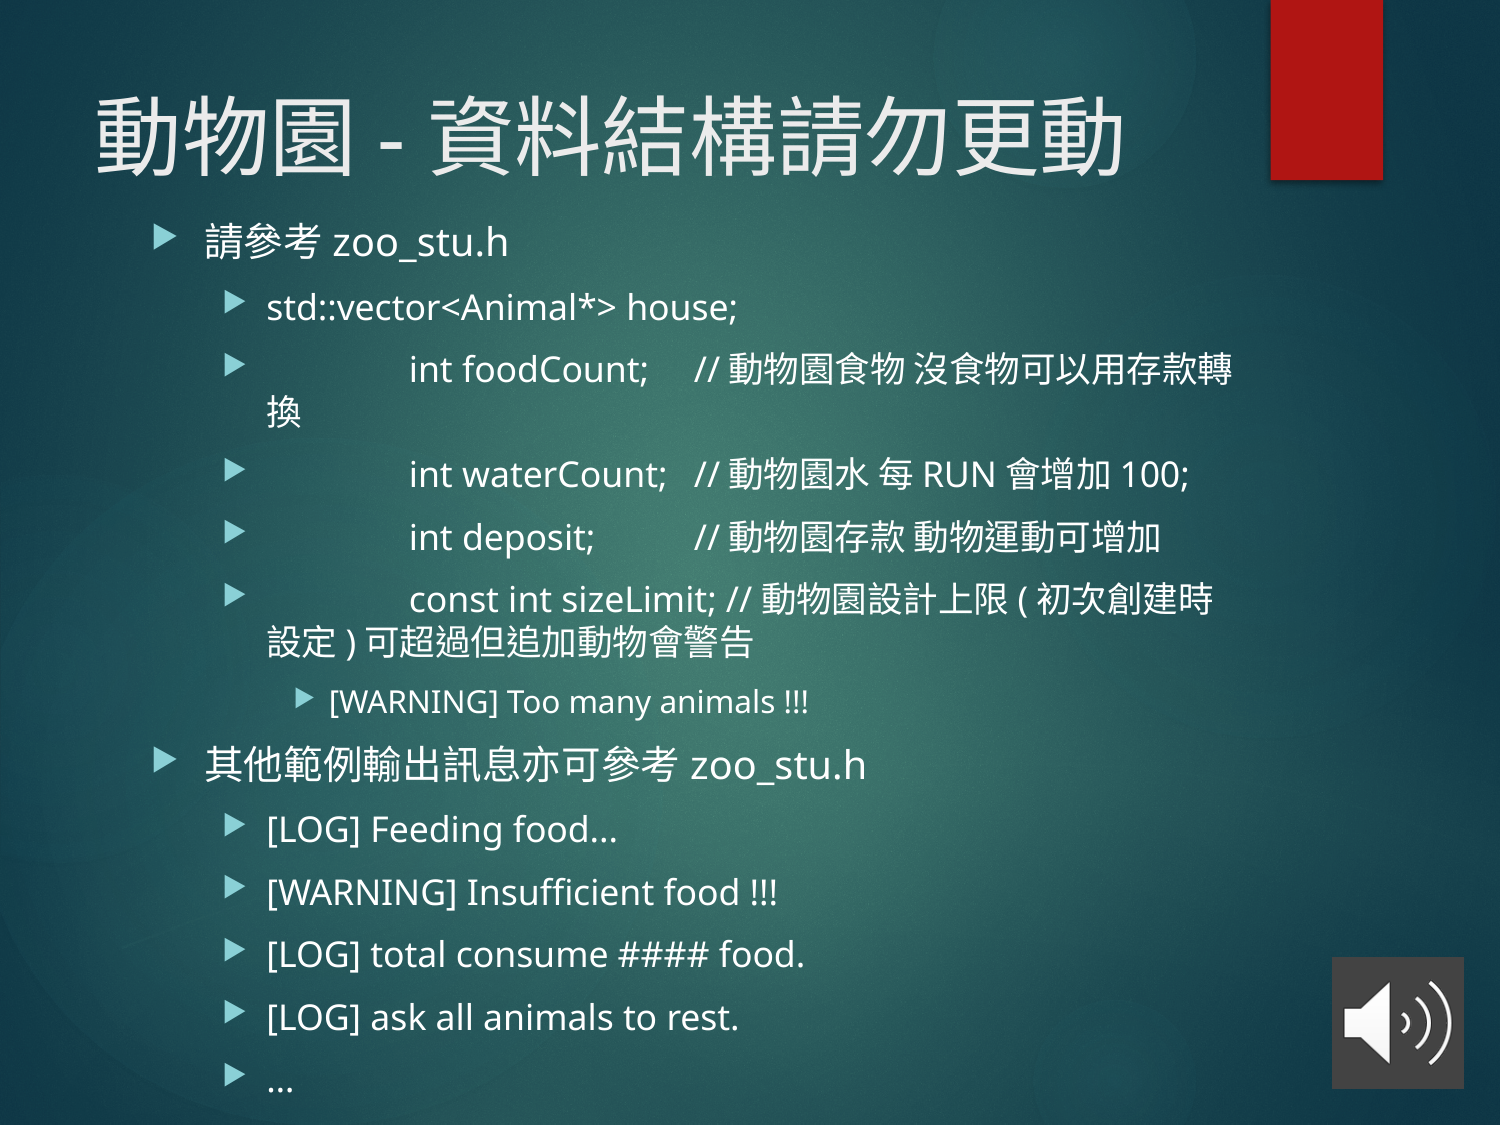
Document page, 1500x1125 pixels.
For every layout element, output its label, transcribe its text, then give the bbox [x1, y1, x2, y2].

title 動物園-資料結構請勿更動 [79, 74, 1237, 202]
picture [1330, 955, 1465, 1090]
list 請參考zoo_stu.h std::vector<Animal*> house; int foodCount; //動物園食物 沒食物可以用存款轉換 int waterCount; //動物園水 每RUN會增加100; int deposit; //動物園存款 動物運動可增加 const int sizeLimit; //動物園設計上限(初次創建時設定)可超過但追加動物會警告 [WARNING] Too many animals !!! 其他範例輸出訊息亦可參考zoo_stu.h [LOG] Feeding food... [WARNING] Insufficient food !!! [LOG] total consume #### food. [LOG] ask all animals to rest. … [135, 209, 1255, 1121]
